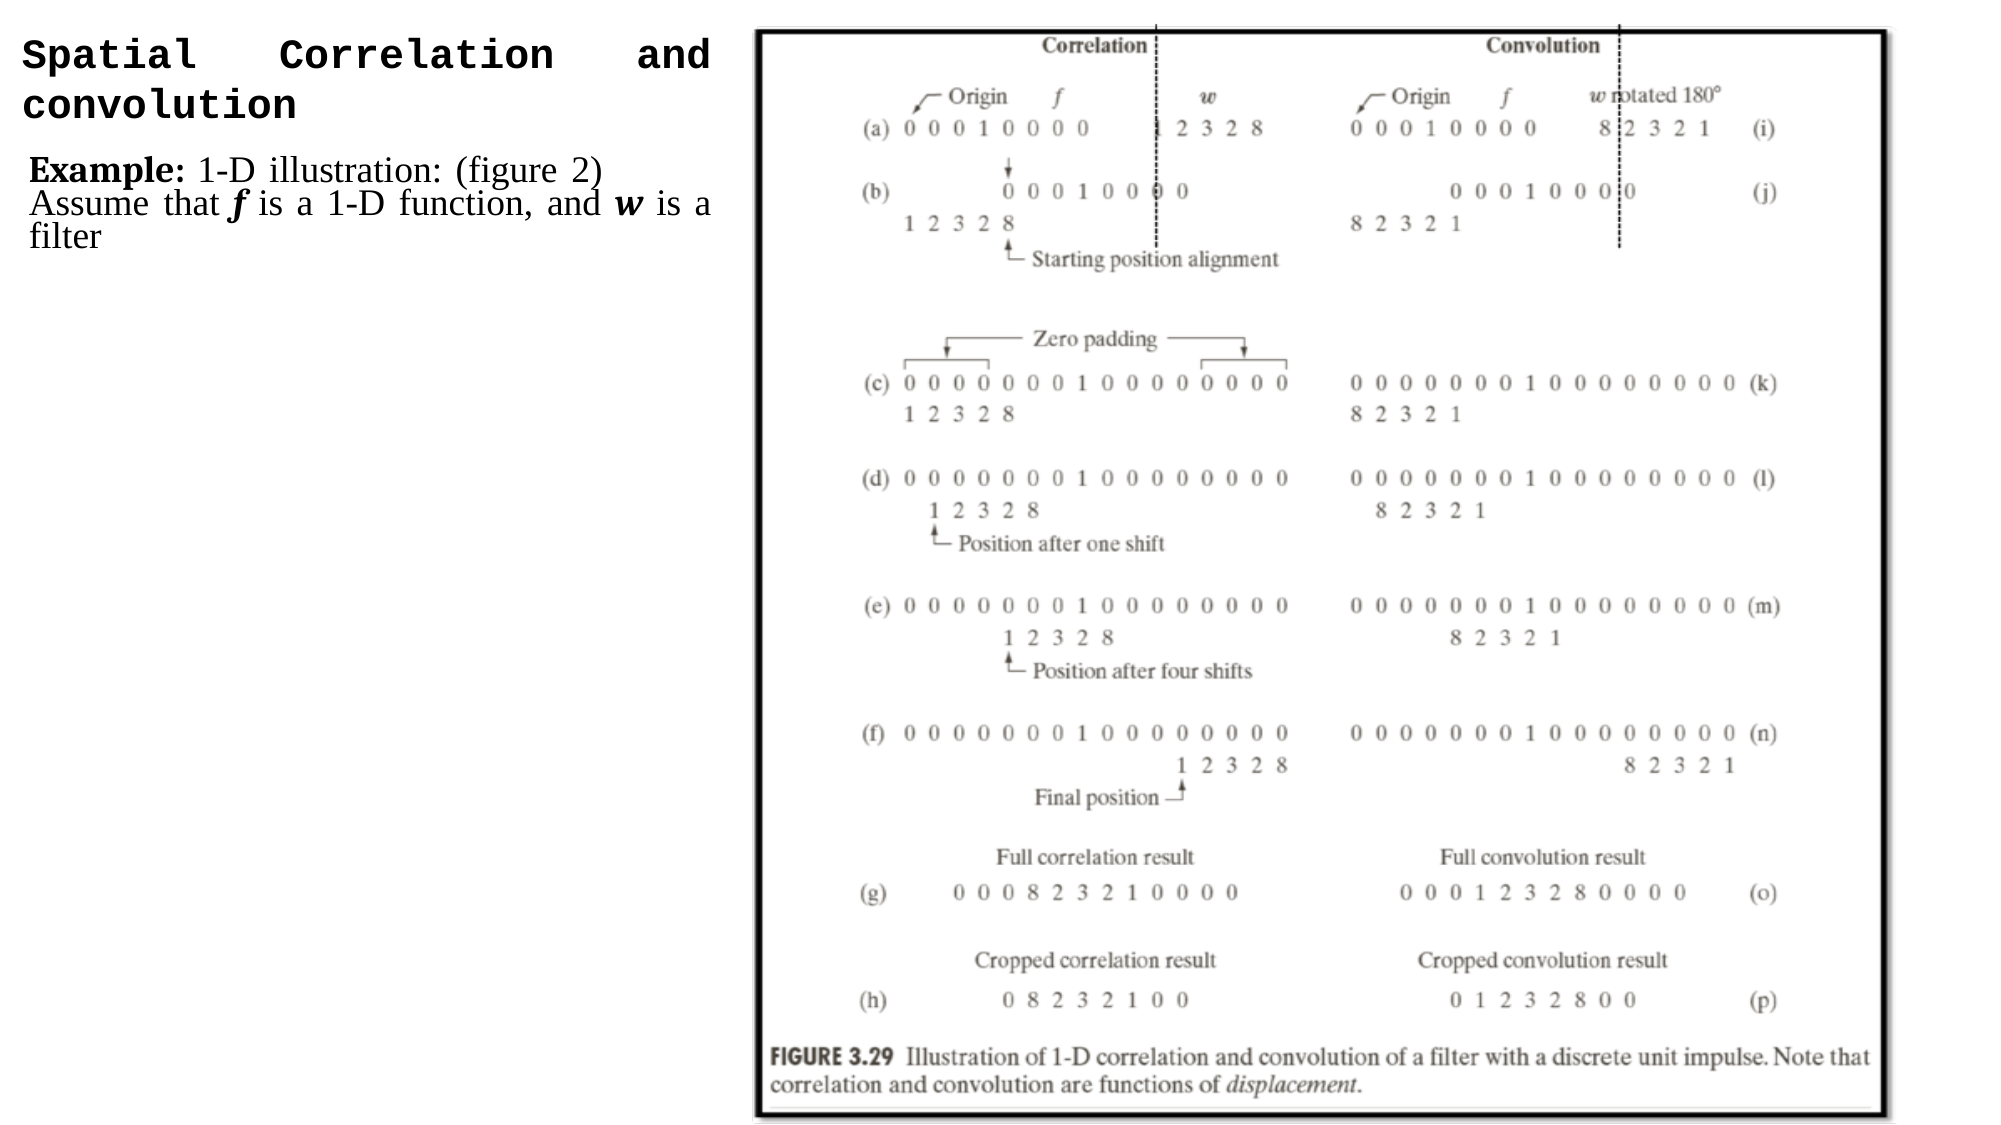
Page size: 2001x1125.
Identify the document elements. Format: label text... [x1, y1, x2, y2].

picture [751, 18, 1898, 1125]
text_box Spatial Correlation and convolution Example: 1-D illustration: (figure 2) Assume that f is a 1-D function, and w is a filter [0, 19, 733, 263]
